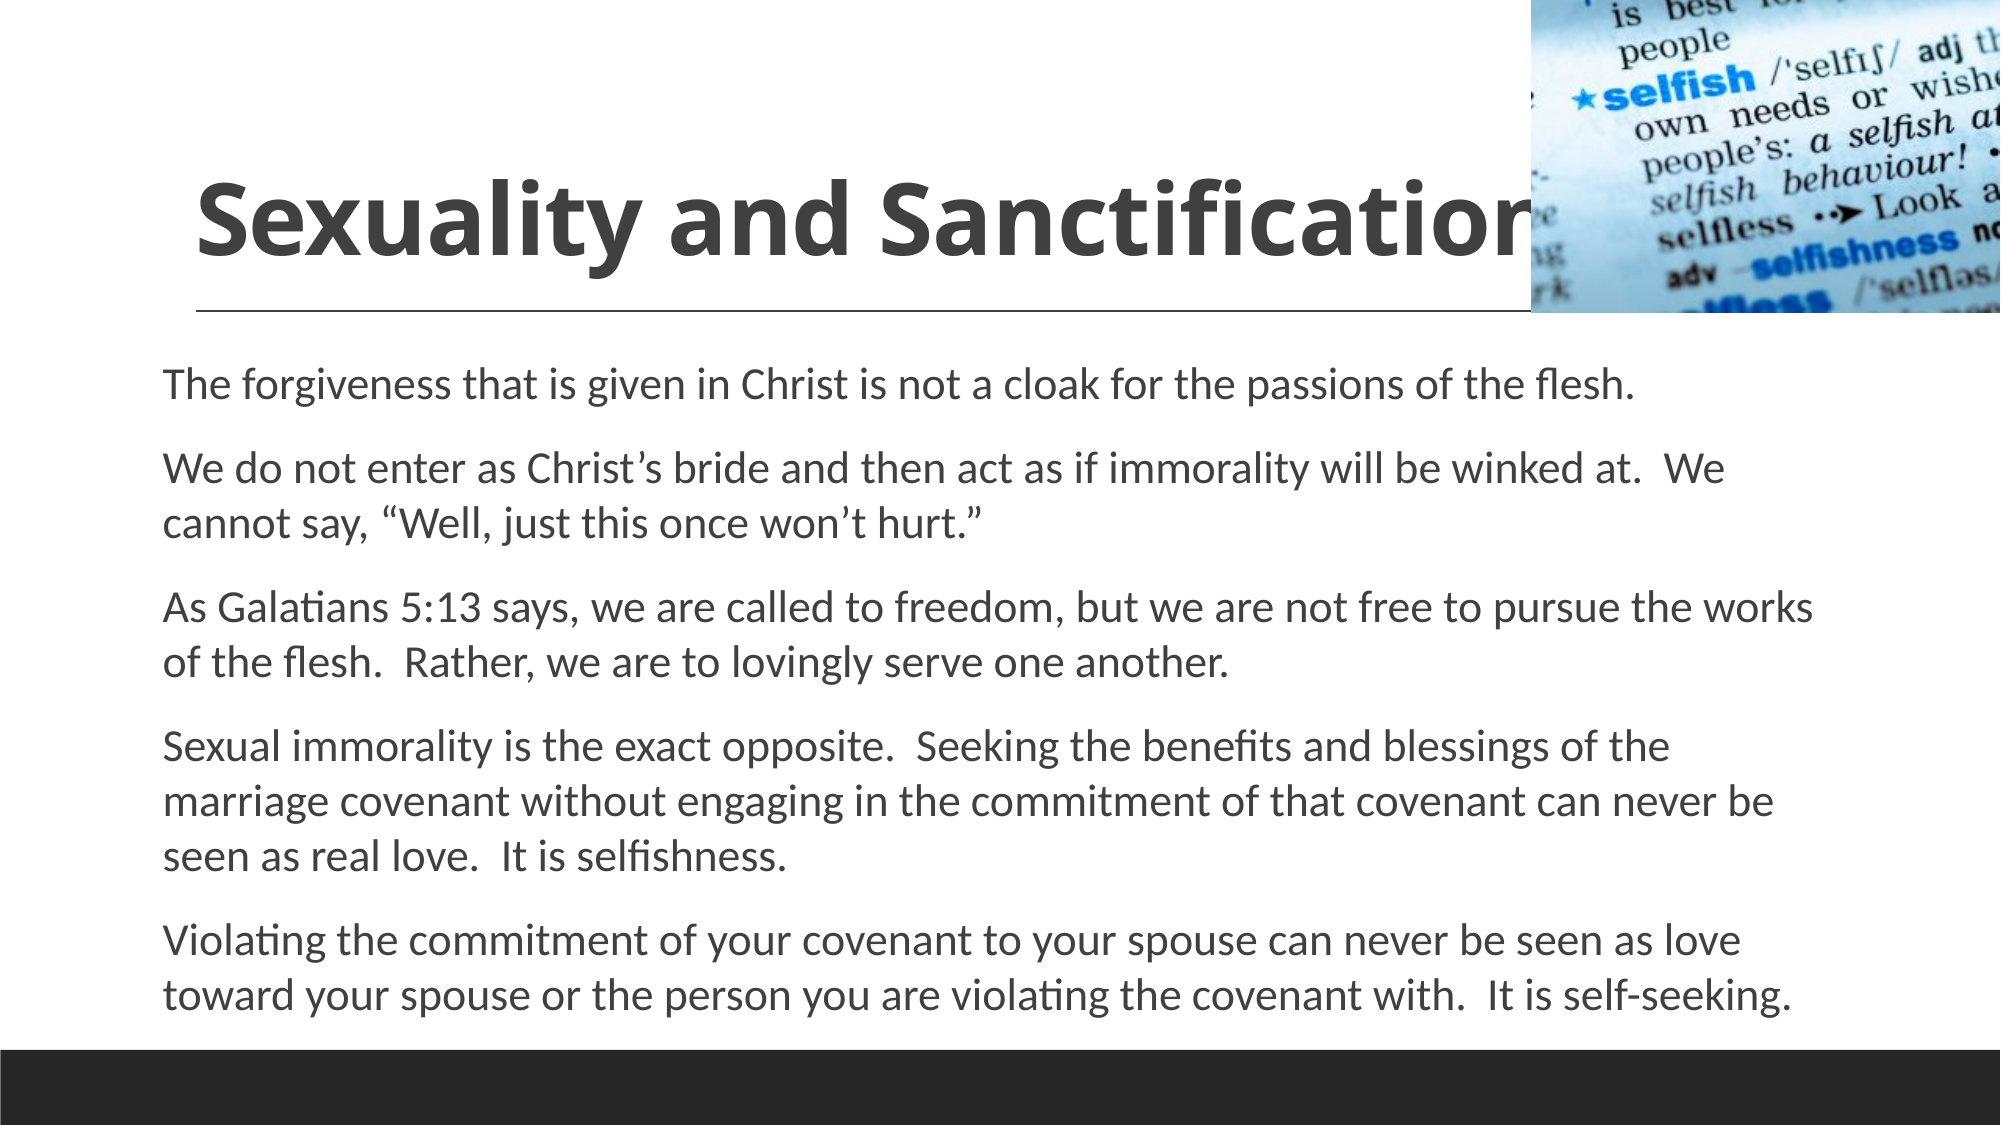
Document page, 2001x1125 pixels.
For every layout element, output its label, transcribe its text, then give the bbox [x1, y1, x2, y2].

title Sexuality and Sanctification [180, 47, 1527, 285]
list The forgiveness that is given in Christ is not a cloak for the passions of the flesh. We do not enter as Christ’s bride and then act as if immorality will be winked at. We cannot say, “Well, just this once won’t hurt.” As Galatians 5:13 says, we are called to freedom, but we are not free to pursue the works of the flesh. Rather, we are to lovingly serve one another. Sexual immorality is the exact opposite. Seeking the benefits and blessings of the marriage covenant without engaging in the commitment of that covenant can never be seen as real love. It is selfishness. Violating the commitment of your covenant to your spouse can never be seen as love toward your spouse or the person you are violating the covenant with. It is self-seeking. [147, 345, 1830, 1050]
picture [1530, 0, 2000, 313]
